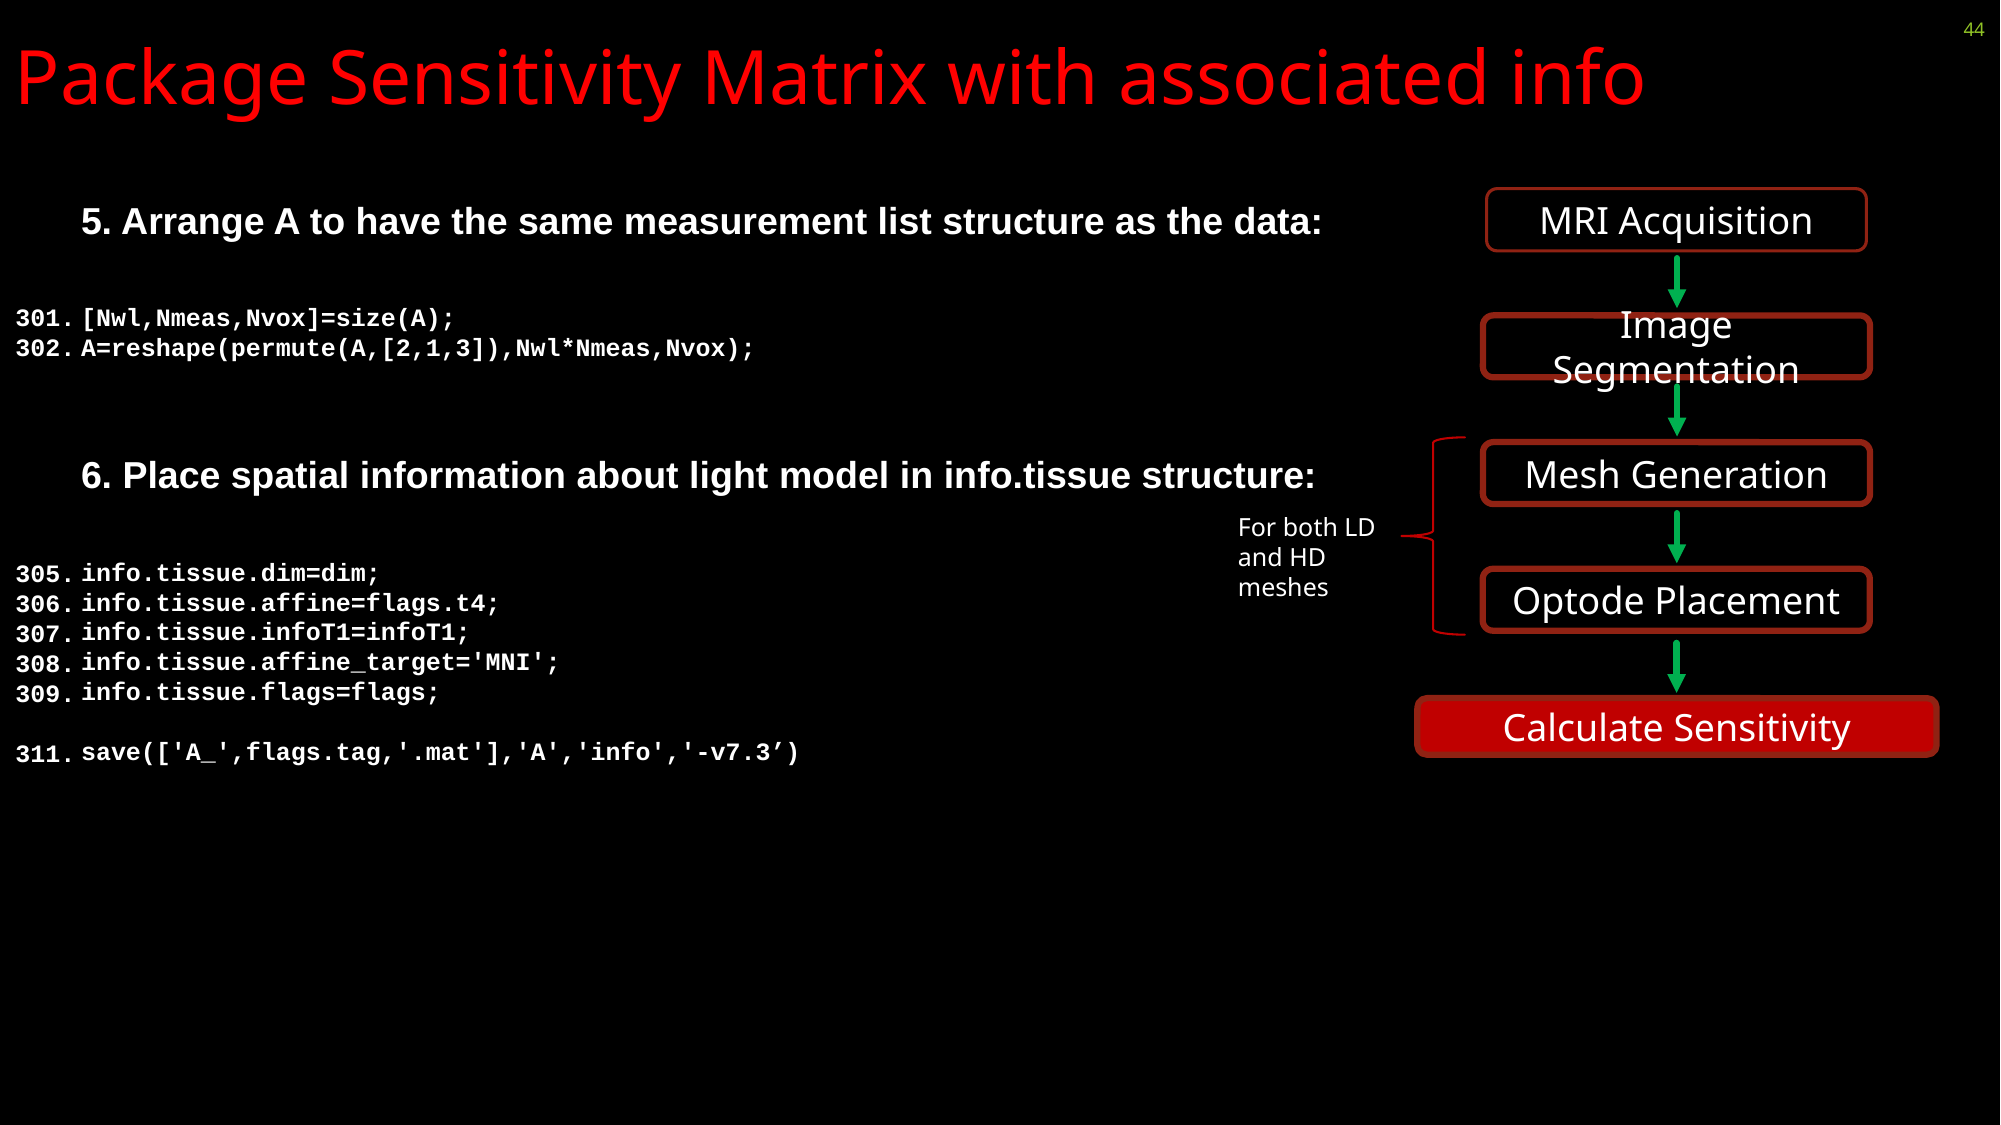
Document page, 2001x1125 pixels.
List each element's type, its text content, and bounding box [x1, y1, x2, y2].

text_box Image Segmentation [1495, 313, 1872, 379]
text_box Mesh Generation [1495, 440, 1872, 506]
text_box 301. 302. [0, 294, 91, 369]
text_box Optode Placement [1495, 567, 1872, 633]
text_box 305. 306. 307. 308. 309. 311. [0, 550, 91, 775]
text_box Package Sensitivity Matrix with associated info [0, 0, 2000, 149]
slide_number 44 [1887, 0, 2000, 61]
text_box [1431, 436, 1466, 636]
text_box 5. Arrange A to have the same measurement list structure as the data: [Nwl,Nmeas,Nvox]=size(A); A=reshape(permute(A,[2,1,3]),Nwl*Nmeas,Nvox); 6. Place spatial information about light model in info.tissue structure: info.tissue.dim=dim; info.tissue.affine=flags.t4; info.tissue.infoT1=infoT1; info.tissue.affine_target='MNI'; info.tissue.flags=flags; save(['A_',flags.tag,'.mat'],'A','info','-v7.3’) [66, 189, 1495, 803]
text_box For both LD and HD meshes [1223, 503, 1431, 609]
text_box Calculate Sensitivity [1495, 696, 1939, 757]
text_box MRI Acquisition [1490, 187, 1868, 253]
